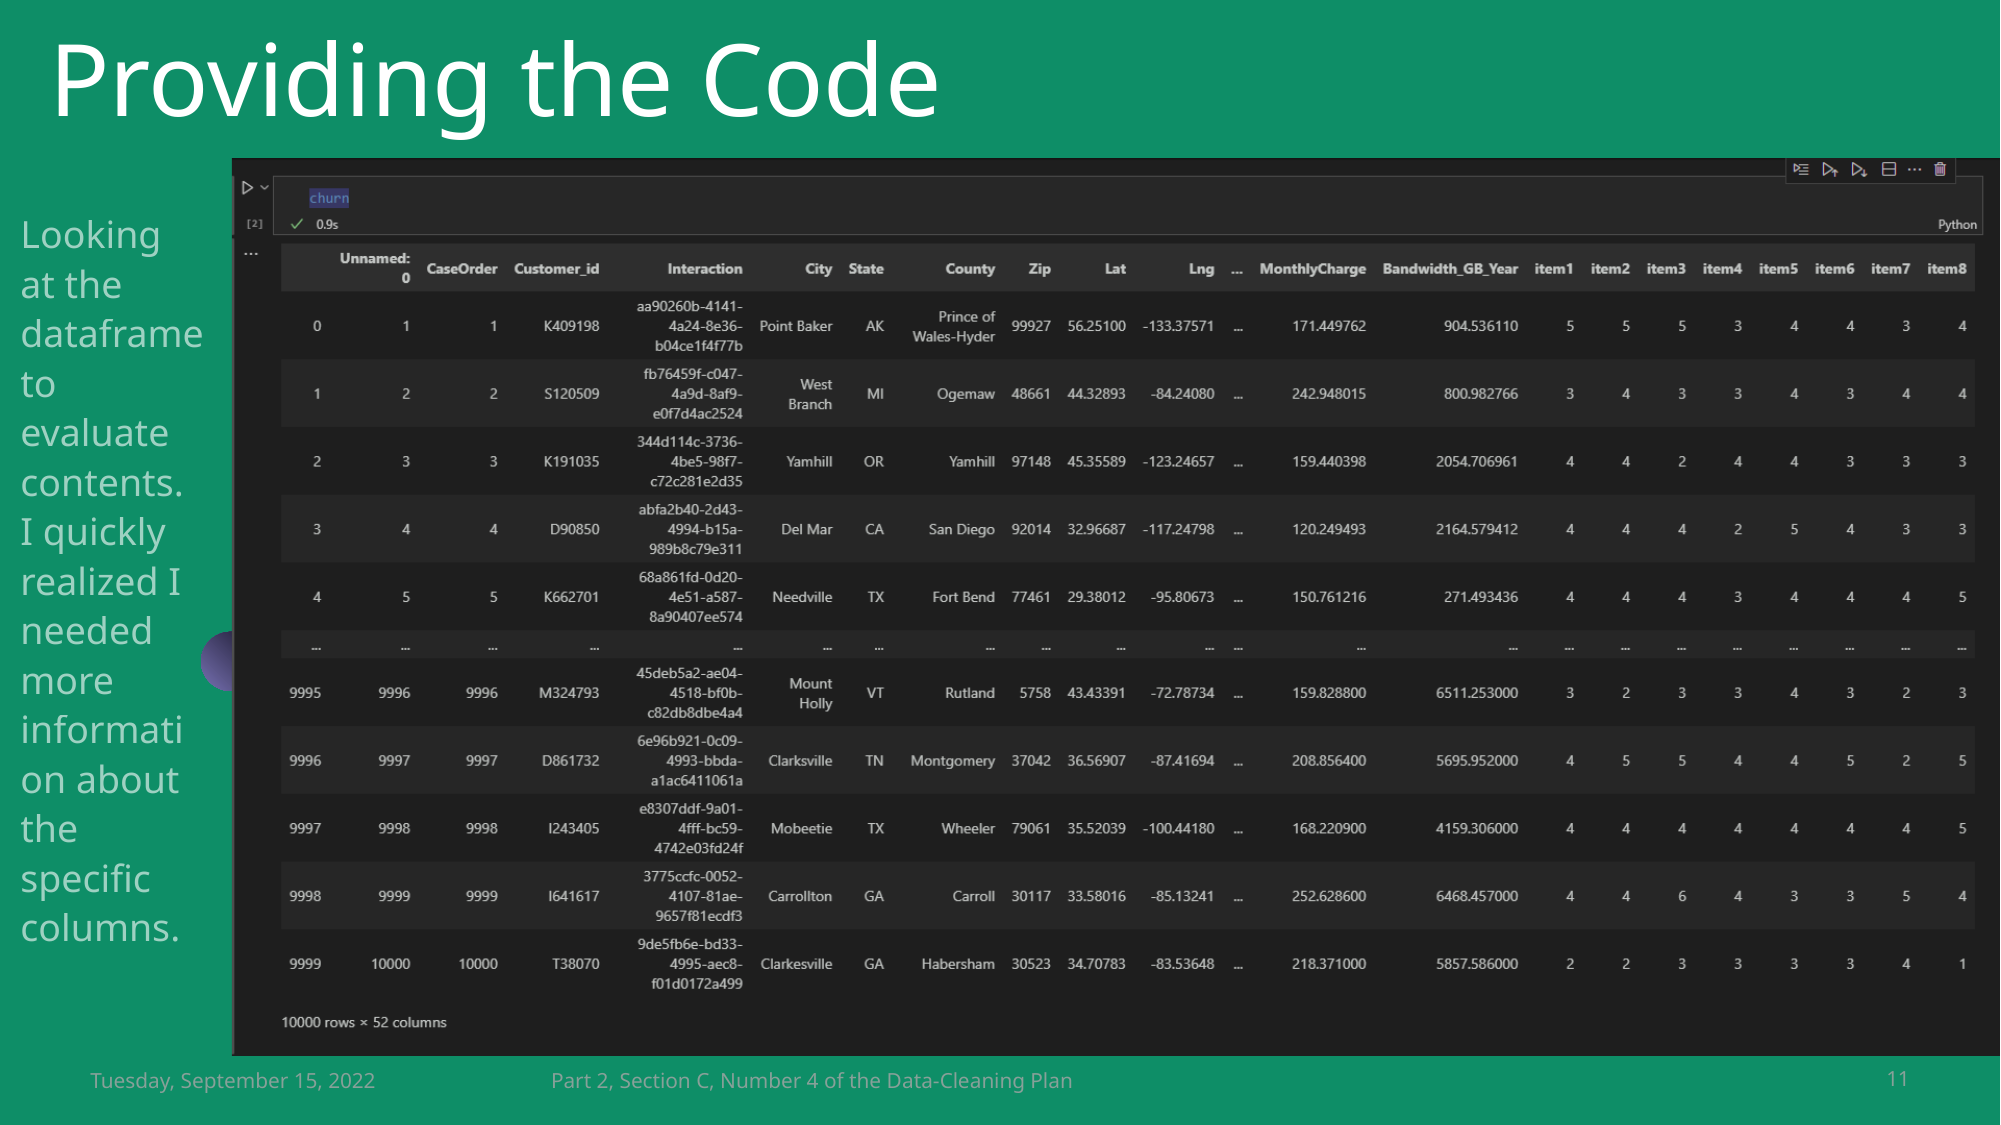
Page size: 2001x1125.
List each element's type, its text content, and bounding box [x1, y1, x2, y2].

slide_number 11 [1632, 1067, 1910, 1093]
list Looking at the dataframe to evaluate contents. I quickly realized I needed more information about the specific columns. [20, 206, 205, 984]
picture [231, 158, 2000, 1056]
title Providing the Code [49, 30, 1166, 287]
footer Part 2, Section C, Number 4 of the Data-Cleaning Plan [551, 1067, 1598, 1093]
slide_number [90, 1067, 522, 1093]
